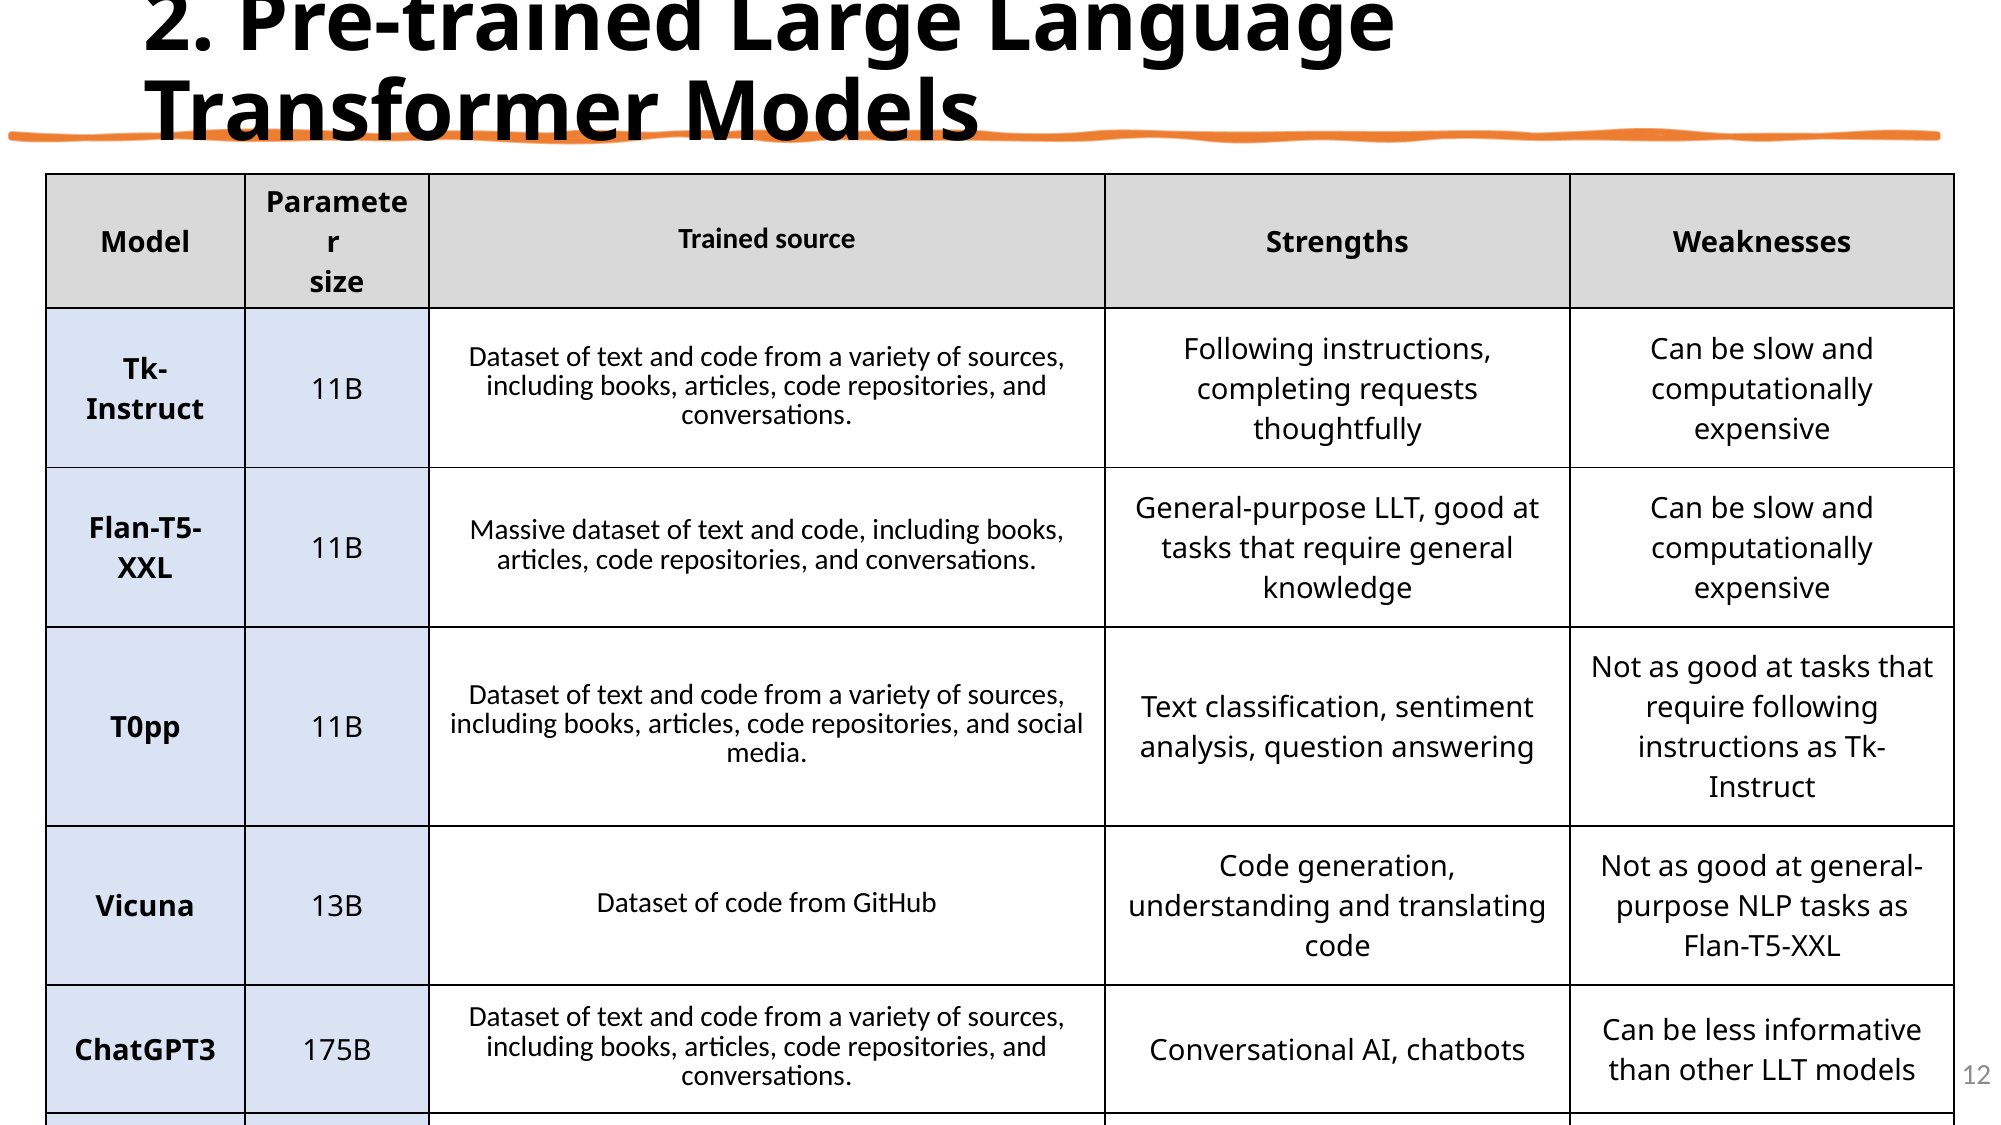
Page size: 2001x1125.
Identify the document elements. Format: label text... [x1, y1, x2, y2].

table_header Weaknesses [1571, 175, 1953, 307]
table_cell Not as good at general-purpose NLP tasks as other LLT models [1571, 1114, 1945, 1125]
table_cell Can be less informative than other LLT models [1571, 986, 1945, 1112]
table_cell General-purpose LLT, good at tasks that require general knowledge [1106, 468, 1569, 626]
table_cell BioBERT [47, 1114, 244, 1125]
table_cell Biomedical NLP tasks such as clinical text processing and drug discovery [1106, 1114, 1569, 1125]
table_cell 0.34B [246, 1114, 428, 1125]
table_cell Conversational AI, chatbots [1106, 986, 1569, 1112]
table_header Trained source [430, 175, 1104, 307]
table_header Parameter size [246, 175, 428, 307]
table_cell Not as good at general-purpose NLP tasks as Flan-T5-XXL [1571, 827, 1945, 984]
table_cell Dataset of biomedical text, including clinical notes, research papers, and drug labels. [430, 1114, 1104, 1125]
table_cell 11B [246, 628, 428, 825]
table_cell Dataset of code from GitHub [430, 827, 1104, 984]
table_cell Flan-T5-XXL [47, 468, 244, 626]
table_cell 11B [246, 468, 428, 626]
table_cell 175B [246, 986, 428, 1112]
table_cell Code generation, understanding and translating code [1106, 827, 1569, 984]
table_cell Not as good at tasks that require following instructions as Tk-Instruct [1571, 628, 1953, 825]
table_cell 13B [246, 827, 428, 984]
text_box 2. Pre-trained Large Language Transformer Models [129, 7, 1907, 114]
slide_number 12 [1945, 738, 2000, 1125]
picture [0, 114, 1956, 159]
table_cell ChatGPT3 [47, 986, 244, 1112]
table_cell Can be slow and computationally expensive [1571, 309, 1953, 467]
table_cell Text classification, sentiment analysis, question answering [1106, 628, 1569, 825]
table_cell 11B [246, 309, 428, 467]
table_cell Dataset of text and code from a variety of sources, including books, articles, code repositories, and conversations. [430, 986, 1104, 1112]
table_cell Following instructions, completing requests thoughtfully [1106, 309, 1569, 467]
table_cell Tk-Instruct [47, 309, 244, 467]
table_header Model [47, 175, 244, 307]
table_cell Dataset of text and code from a variety of sources, including books, articles, code repositories, and social media. [430, 628, 1104, 825]
table_cell Dataset of text and code from a variety of sources, including books, articles, code repositories, and conversations. [430, 309, 1104, 467]
table_cell Can be slow and computationally expensive [1571, 468, 1953, 626]
table_cell Vicuna [47, 827, 244, 984]
table_cell T0pp [47, 628, 244, 825]
table_header Strengths [1106, 175, 1569, 307]
table_cell Massive dataset of text and code, including books, articles, code repositories, and conversations. [430, 468, 1104, 626]
